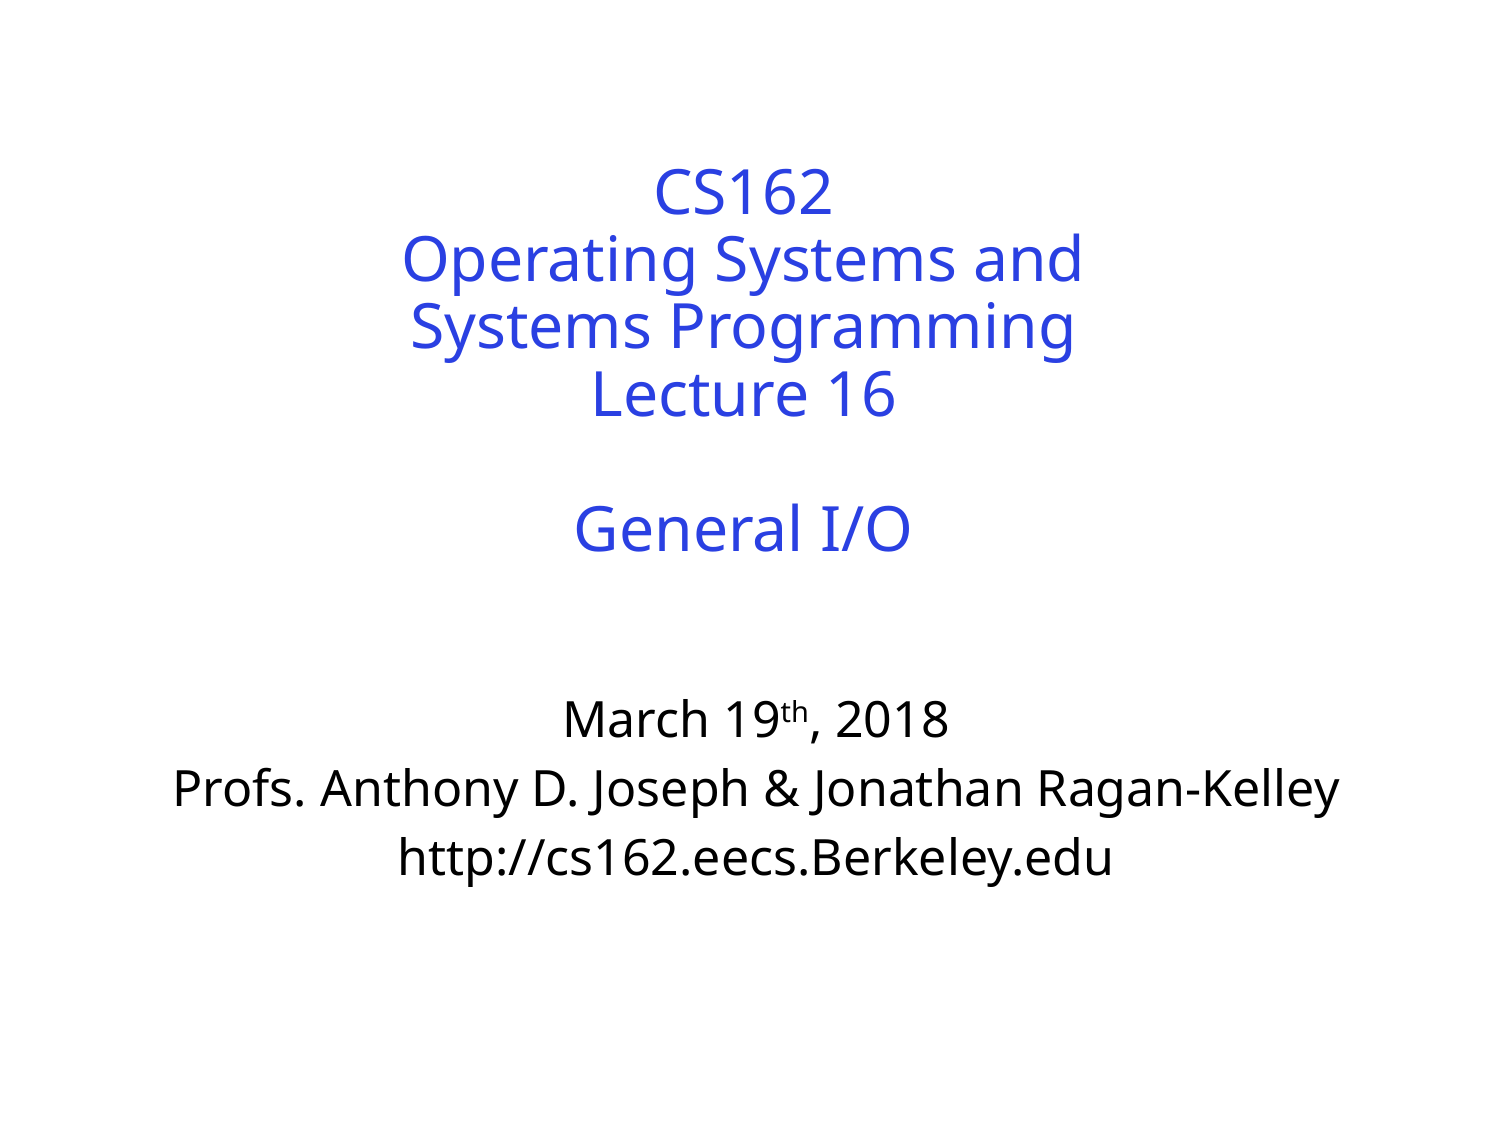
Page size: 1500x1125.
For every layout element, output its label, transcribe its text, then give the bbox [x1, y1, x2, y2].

title CS162 Operating Systems and Systems Programming Lecture 16 General I/O [99, 174, 1388, 550]
subtitle March 19th, 2018 Profs. Anthony D. Joseph & Jonathan Ragan-Kelley http://cs162.eecs.Berkeley.edu [99, 687, 1413, 988]
